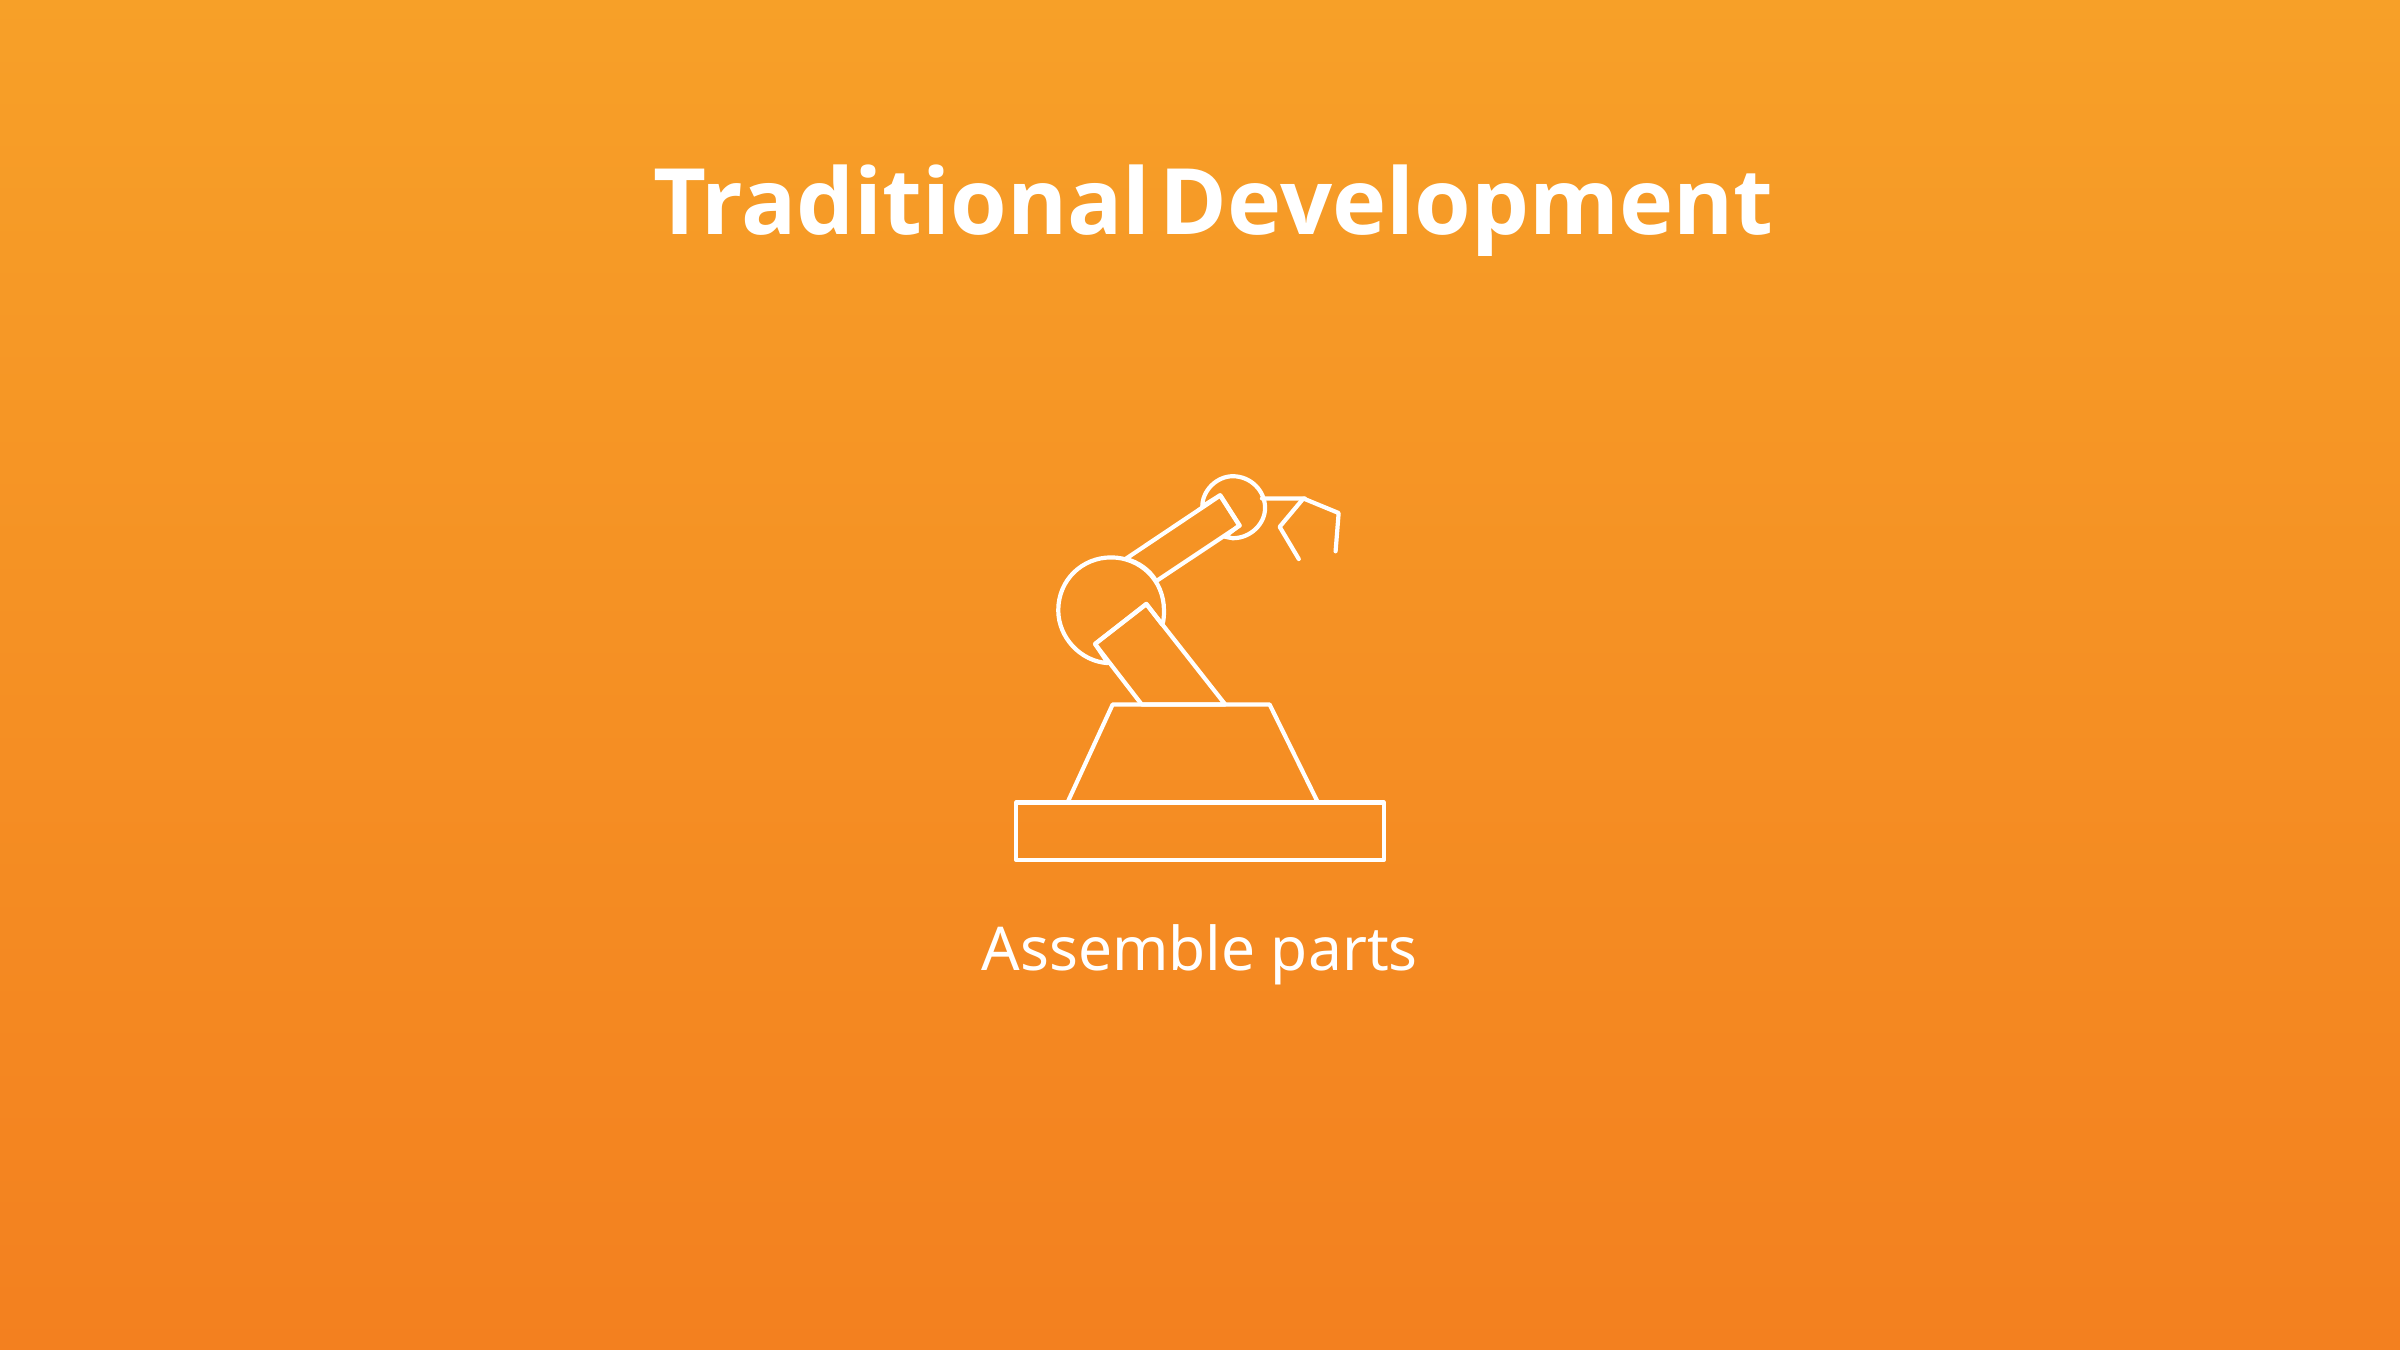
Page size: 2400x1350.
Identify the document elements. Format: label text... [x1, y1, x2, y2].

text_box Development [1145, 135, 1789, 261]
text_box Assemble parts [716, 902, 1684, 990]
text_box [1015, 476, 1385, 861]
text_box [0, 0, 2400, 1350]
text_box Traditional [638, 135, 1145, 261]
